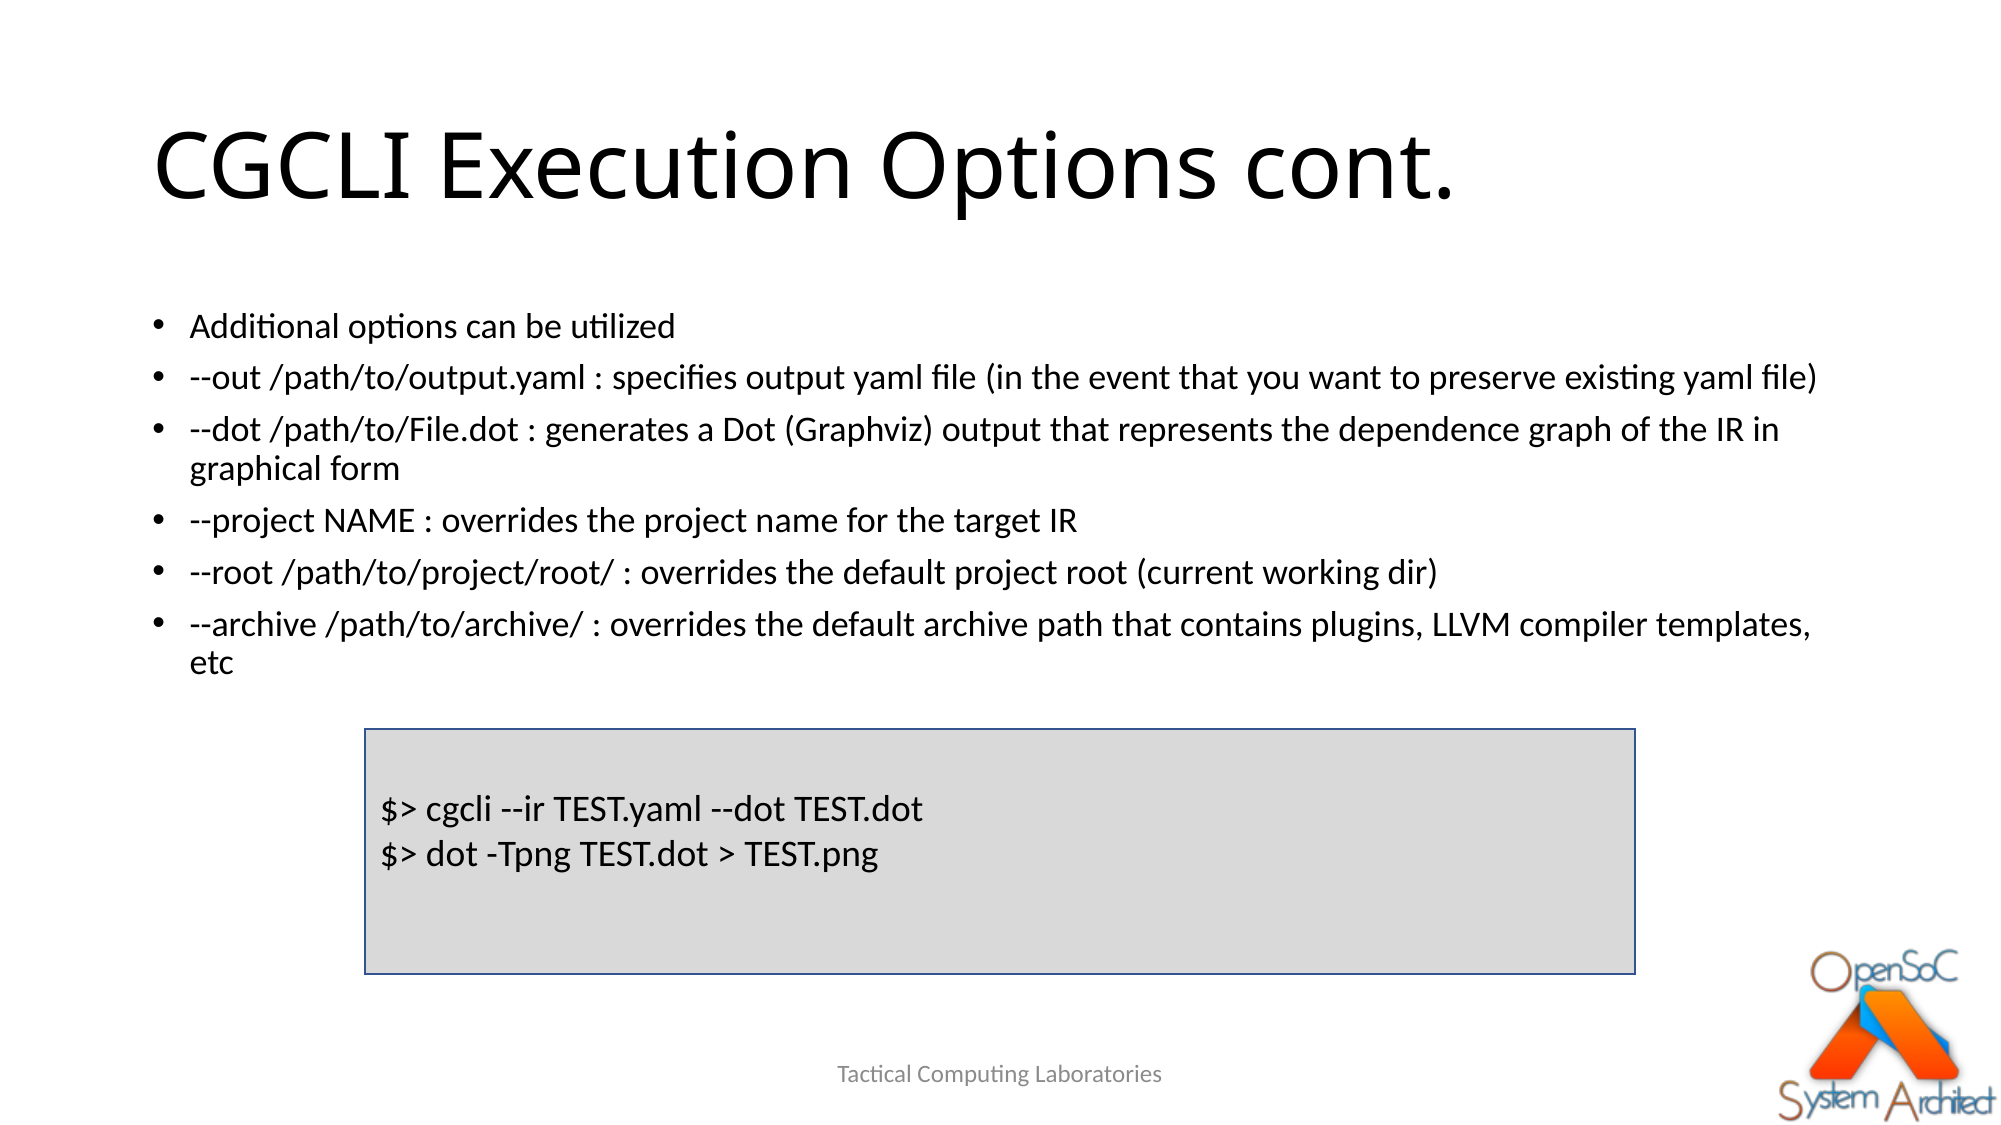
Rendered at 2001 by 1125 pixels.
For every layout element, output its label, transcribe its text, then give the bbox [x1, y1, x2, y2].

list Additional options can be utilized --out /path/to/output.yaml : specifies output yaml file (in the event that you want to preserve existing yaml file) --dot /path/to/File.dot : generates a Dot (Graphviz) output that represents the dependence graph of the IR in graphical form --project NAME : overrides the project name for the target IR --root /path/to/project/root/ : overrides the default project root (current working dir) --archive /path/to/archive/ : overrides the default archive path that contains plugins, LLVM compiler templates, etc [137, 299, 1863, 729]
footer Tactical Computing Laboratories [662, 1042, 1338, 1103]
picture [1775, 946, 2000, 1125]
title CGCLI Execution Options cont. [137, 59, 1863, 278]
text_box $> cgcli --ir TEST.yaml --dot TEST.dot $> dot -Tpng TEST.dot > TEST.png [364, 728, 1636, 975]
